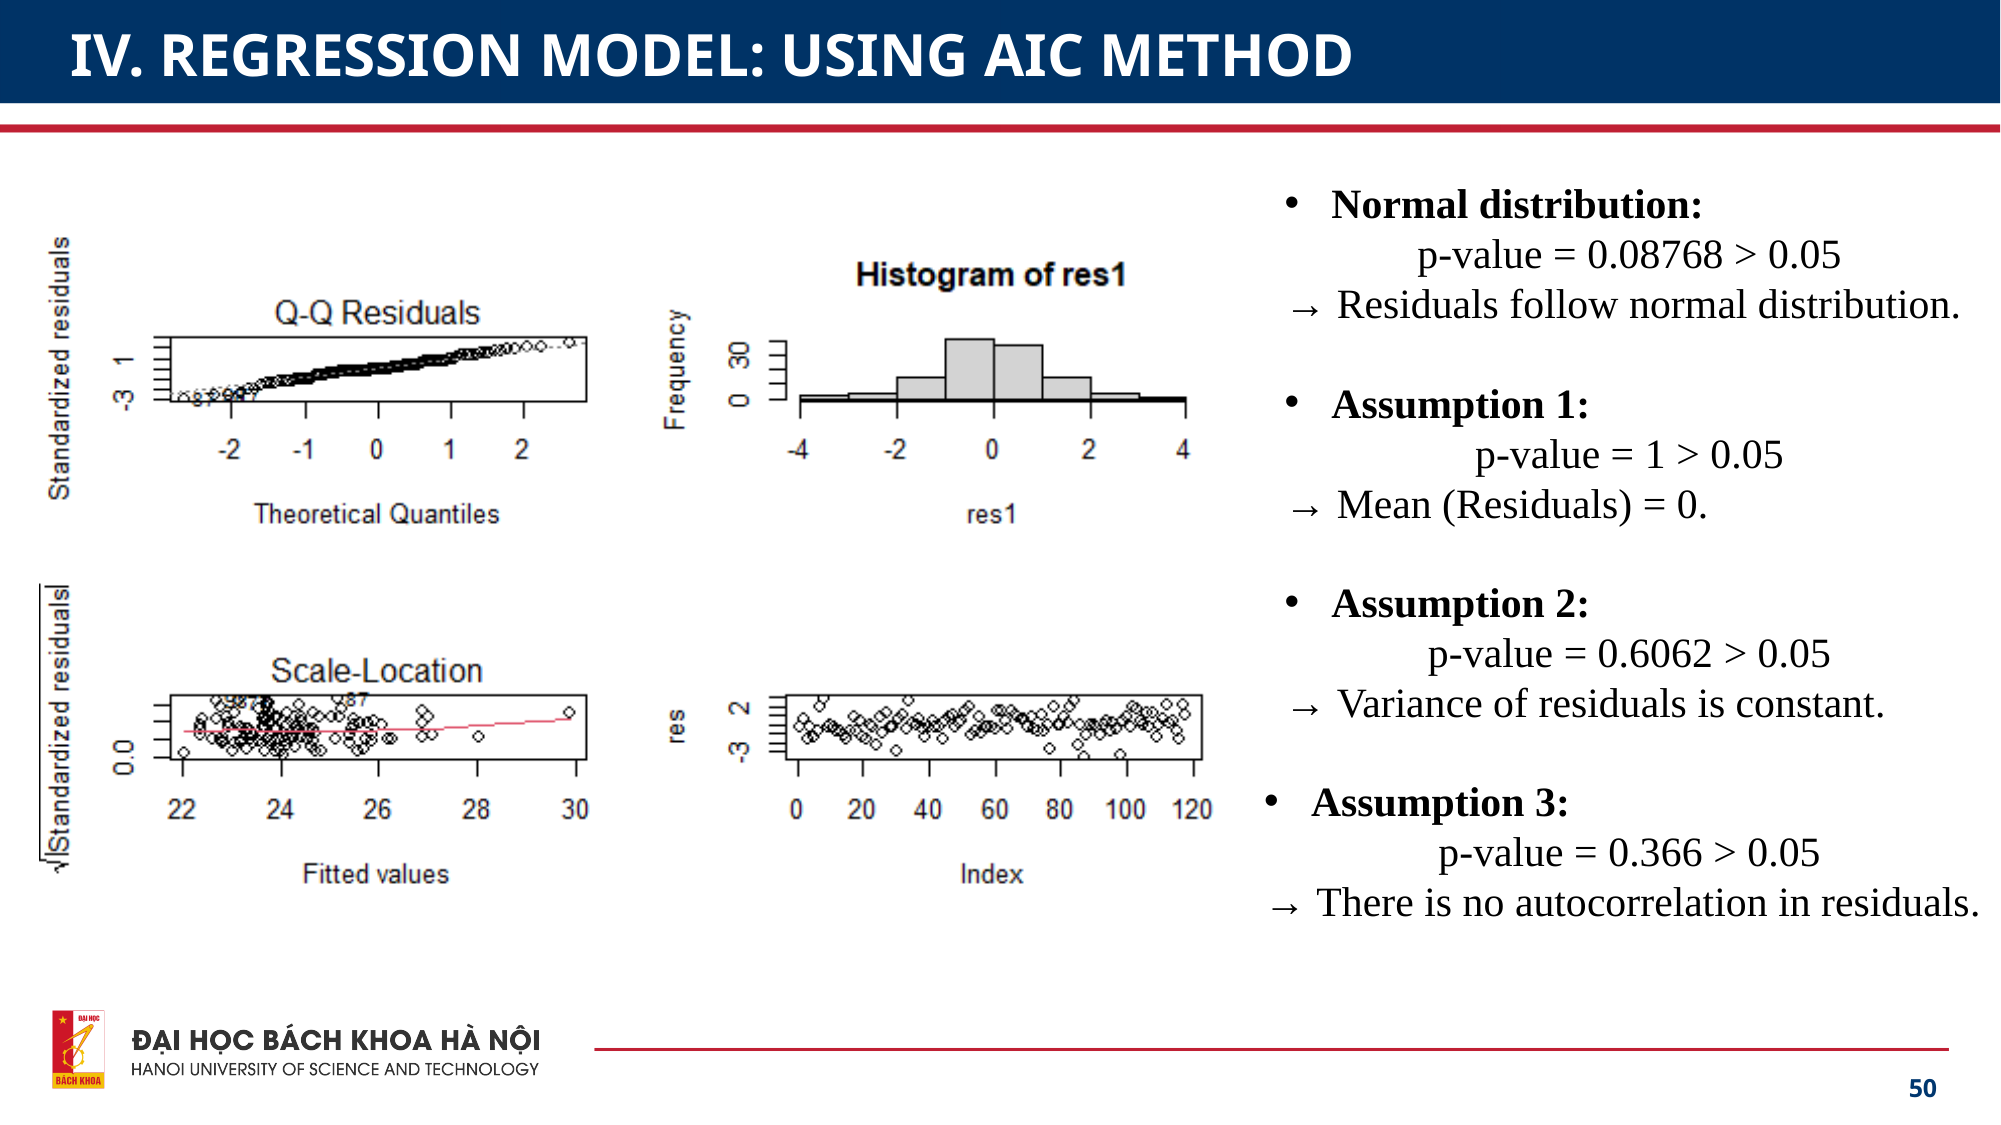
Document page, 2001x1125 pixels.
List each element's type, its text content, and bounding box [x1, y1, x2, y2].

text_box Assumption 3: p-value = 0.366 > 0.05 → There is no autocorrelation in residuals. [1249, 767, 2000, 933]
text_box Assumption 1: p-value = 1 > 0.05 → Mean (Residuals) = 0. [1270, 369, 2000, 534]
title IV. REGRESSION MODEL: USING AIC METHOD [55, 18, 1945, 90]
picture [0, 0, 2001, 1125]
slide_number 50 [1502, 1065, 1953, 1125]
text_box Assumption 2: p-value = 0.6062 > 0.05 → Variance of residuals is constant. [1270, 568, 2000, 734]
text_box Normal distribution: p-value = 0.08768 > 0.05 → Residuals follow normal distribution. [1269, 169, 2000, 335]
